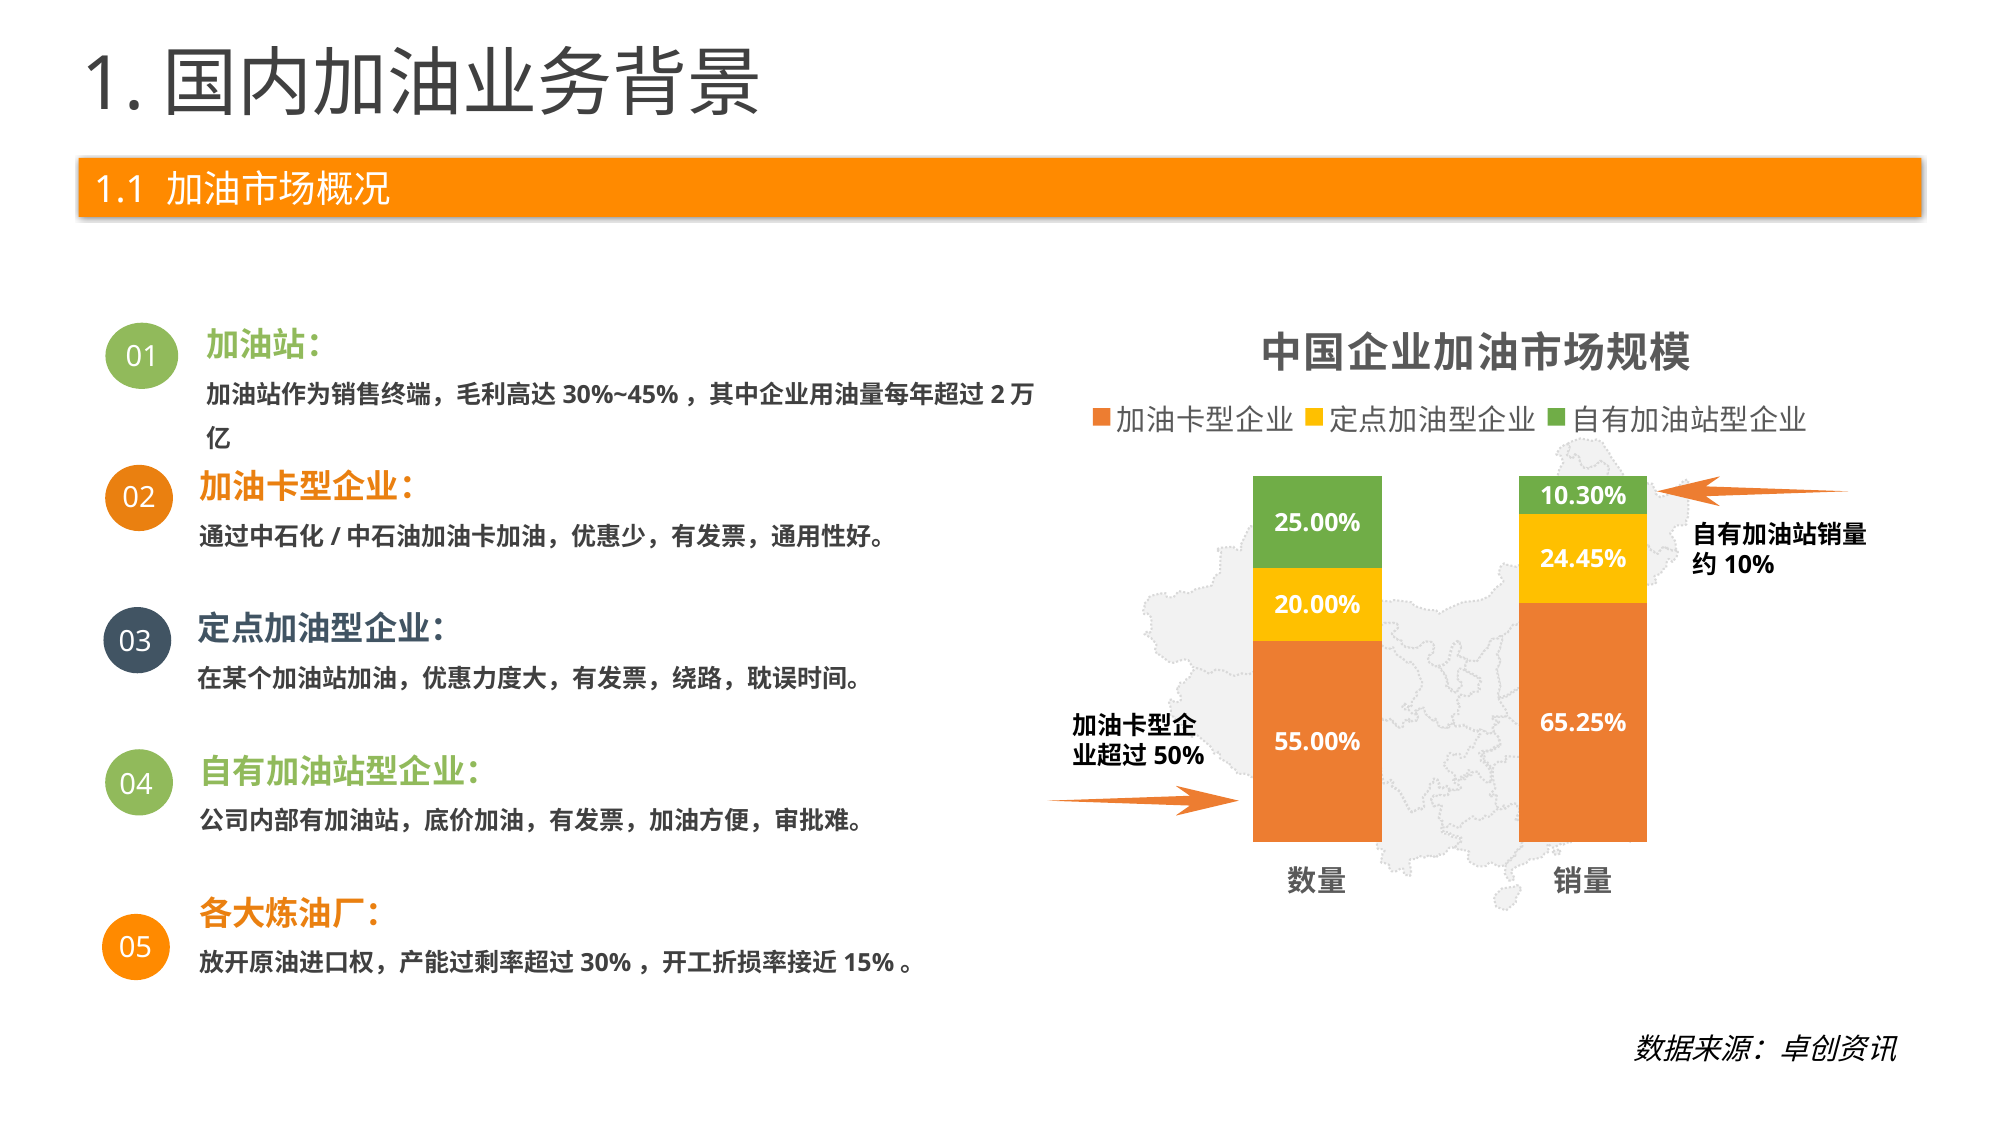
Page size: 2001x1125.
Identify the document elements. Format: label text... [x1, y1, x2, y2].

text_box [102, 303, 1052, 410]
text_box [102, 872, 987, 981]
text_box 1.国内加油业务背景 [81, 51, 1922, 212]
text_box [78, 157, 1922, 218]
text_box 1.1 加油市场概况 [94, 164, 1849, 210]
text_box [105, 445, 987, 551]
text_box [104, 729, 987, 836]
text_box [103, 587, 985, 693]
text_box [997, 303, 1949, 1074]
